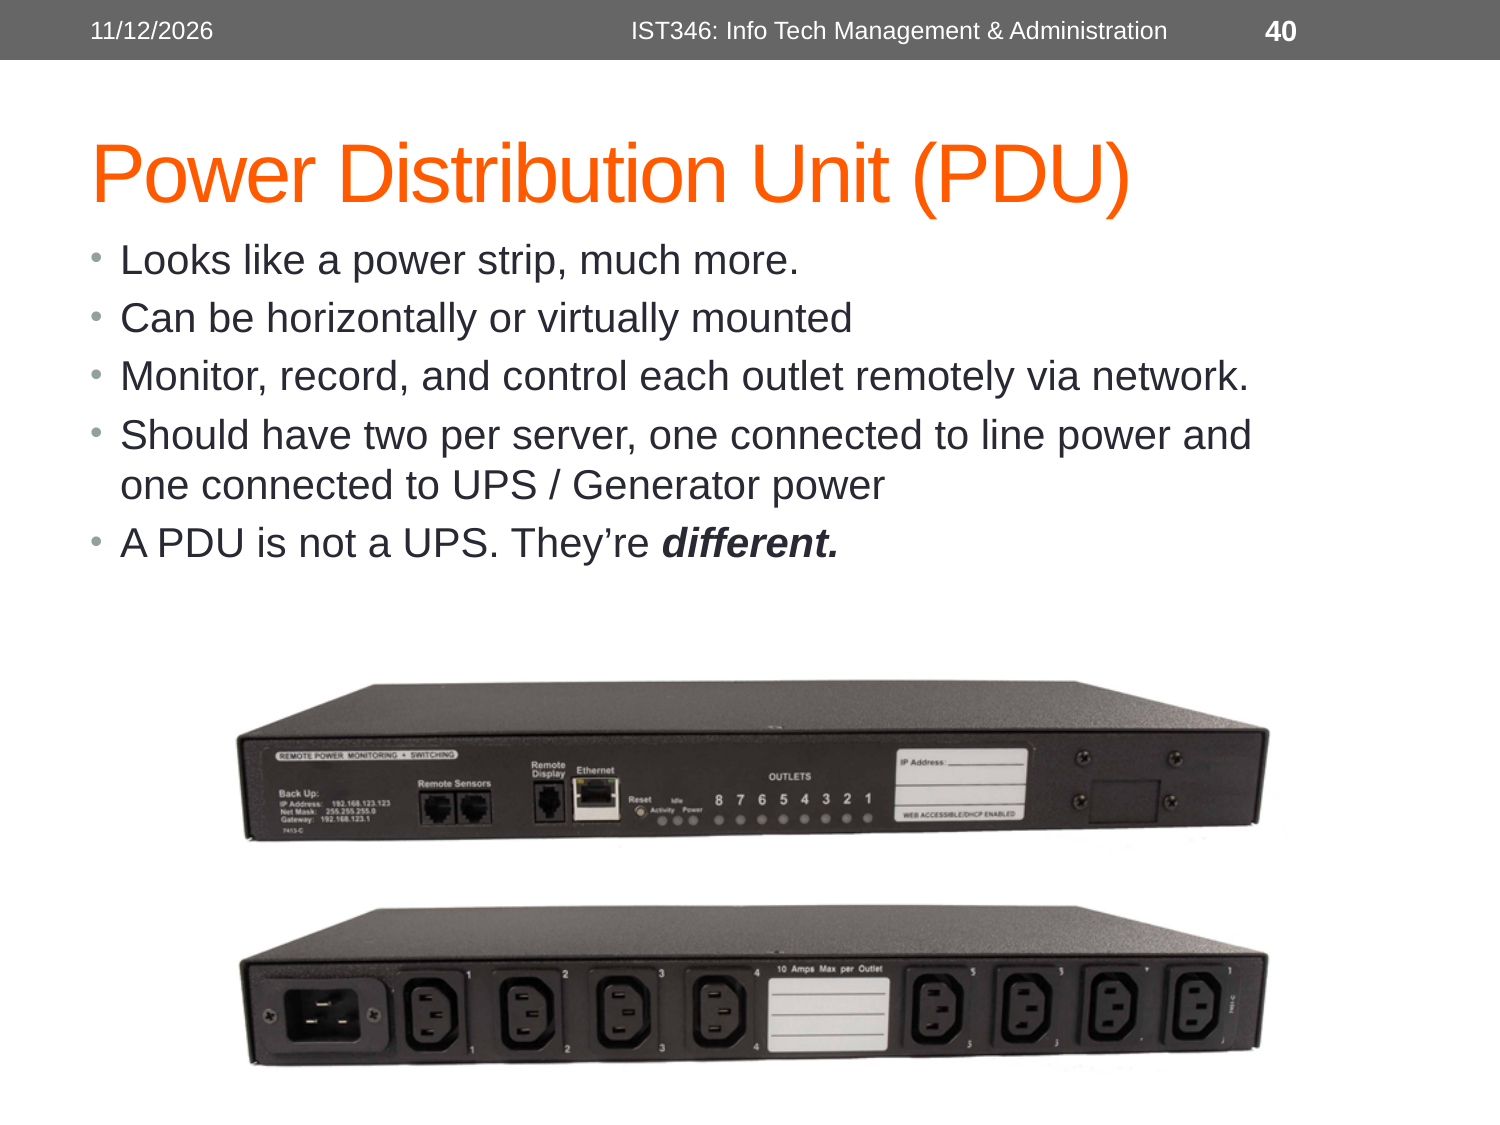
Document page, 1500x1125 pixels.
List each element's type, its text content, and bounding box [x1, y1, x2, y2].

slide_number 40 [1250, 3, 1425, 57]
title Power Distribution Unit (PDU) [75, 87, 1425, 250]
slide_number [75, 3, 550, 57]
footer IST346: Info Tech Management & Administration [562, 3, 1238, 57]
picture [212, 662, 1288, 1090]
list Looks like a power strip, much more. Can be horizontally or virtually mounted Monitor, record, and control each outlet remotely via network. Should have two per server, one connected to line power and one connected to UPS / Generator power A PDU is not a UPS. They’re different. [75, 224, 1338, 838]
